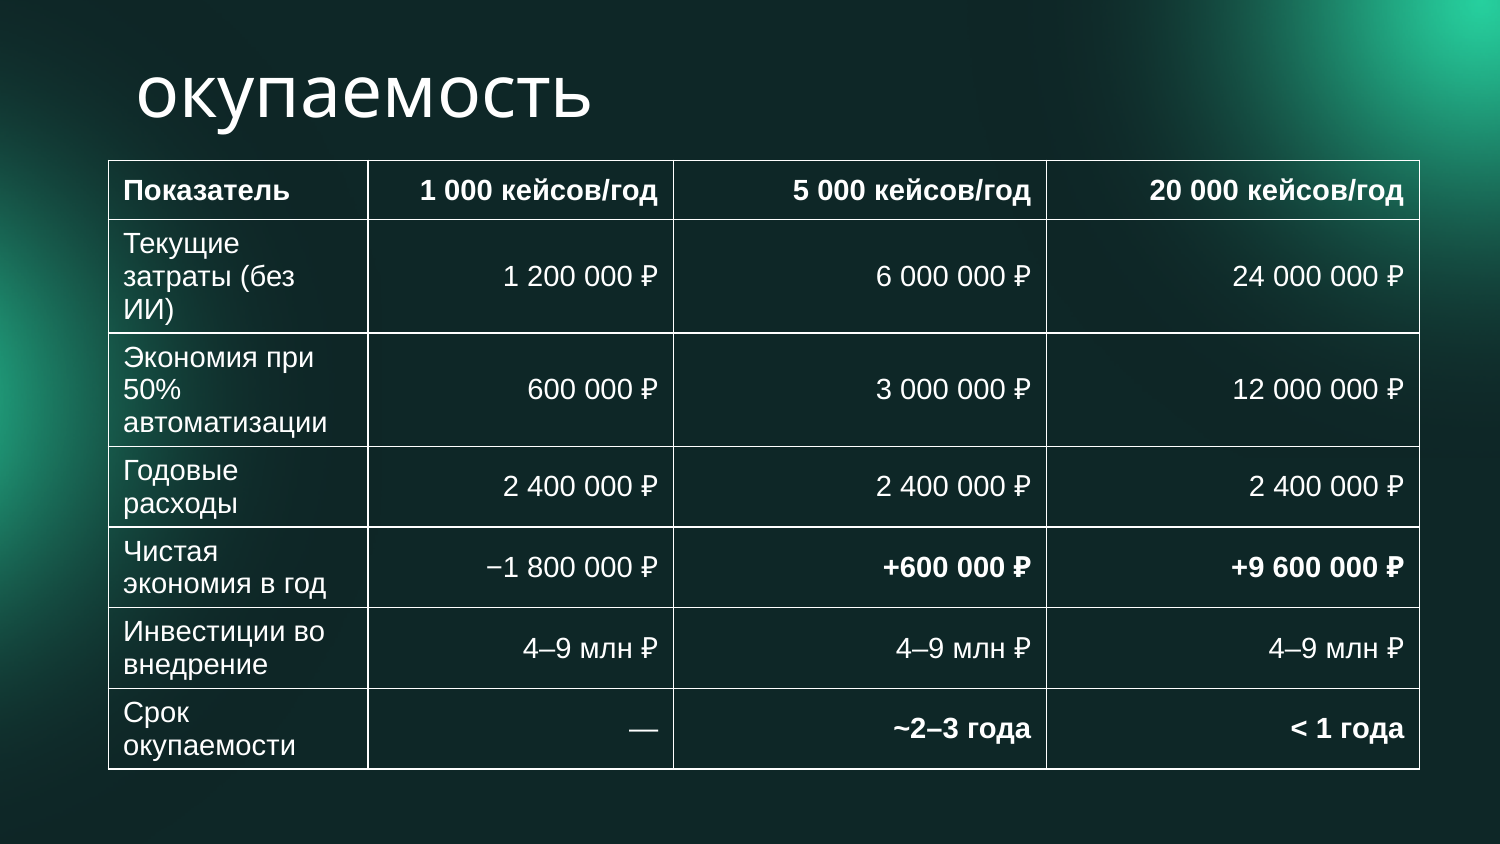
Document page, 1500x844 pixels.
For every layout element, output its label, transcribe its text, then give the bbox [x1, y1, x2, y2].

table_cell +9 600 000 ₽ [1047, 528, 1419, 607]
table_cell 12 000 000 ₽ [1047, 334, 1419, 446]
table_cell < 1 года [1047, 689, 1419, 768]
picture [929, 0, 1500, 458]
table_cell — [369, 689, 673, 768]
table_cell 4–9 млн ₽ [369, 608, 673, 688]
table_cell 2 400 000 ₽ [674, 447, 1046, 526]
table_header 1 000 кейсов/год [369, 161, 673, 219]
table_cell Чистая экономия в год [109, 528, 367, 607]
table_header 5 000 кейсов/год [674, 161, 1046, 219]
table_cell −1 800 000 ₽ [369, 528, 673, 607]
table_header 20 000 кейсов/год [1047, 161, 1419, 219]
table_cell 2 400 000 ₽ [369, 447, 673, 526]
table_cell 600 000 ₽ [369, 334, 673, 446]
table_cell 4–9 млн ₽ [674, 608, 1046, 688]
table_cell 4–9 млн ₽ [1047, 608, 1419, 688]
table_cell ~2–3 года [674, 689, 1046, 768]
table_cell +600 000 ₽ [674, 528, 1046, 607]
table_cell 1 200 000 ₽ [369, 220, 673, 332]
title окупаемость [119, 29, 1332, 124]
picture [0, 0, 382, 844]
table_cell Годовые расходы [109, 447, 367, 526]
table_cell Срок окупаемости [109, 689, 367, 768]
table_cell Экономия при 50% автоматизации [109, 334, 367, 446]
table_cell 24 000 000 ₽ [1047, 220, 1419, 332]
table_cell Инвестиции во внедрение [109, 608, 367, 688]
table_cell 2 400 000 ₽ [1047, 447, 1419, 526]
table_cell 6 000 000 ₽ [674, 220, 1046, 332]
table_header Показатель [109, 161, 367, 219]
table_cell Текущие затраты (без ИИ) [109, 220, 367, 332]
table_cell 3 000 000 ₽ [674, 334, 1046, 446]
